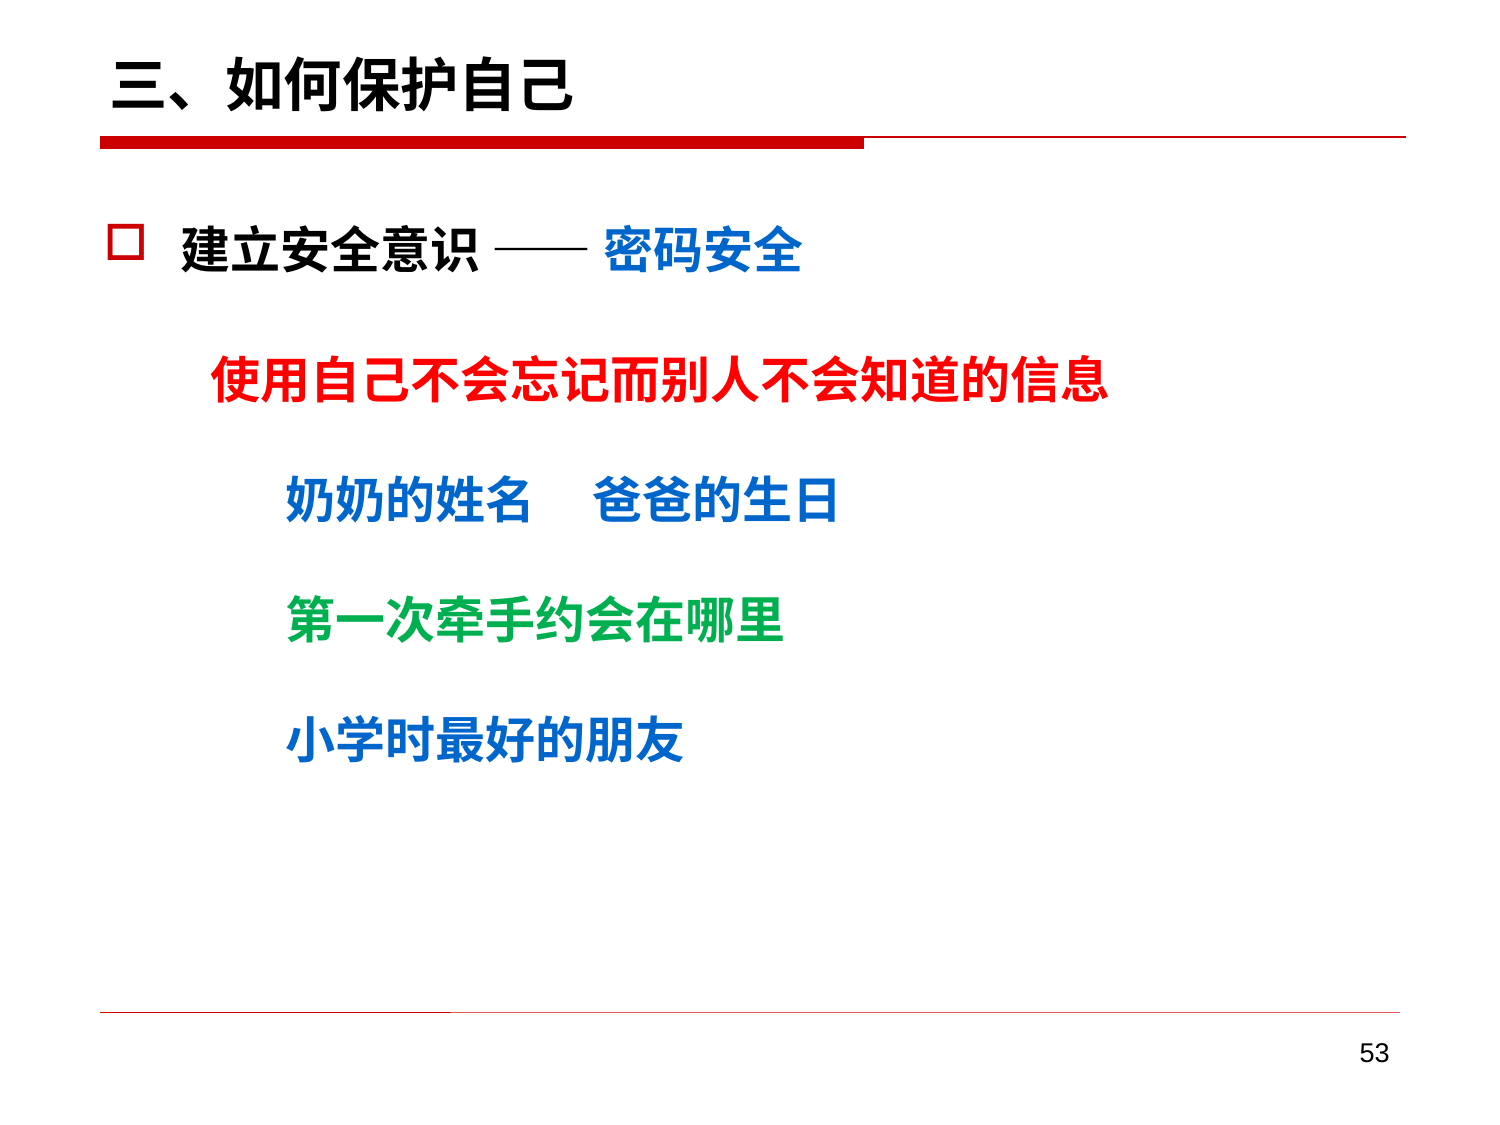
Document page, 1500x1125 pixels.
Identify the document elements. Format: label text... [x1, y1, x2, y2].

title 三、如何保护自己 [94, 8, 1407, 126]
list 建立安全意识 —— 密码安全 [88, 181, 1211, 315]
text_box 使用自己不会忘记而别人不会知道的信息 奶奶的姓名 爸爸的生日 第一次牵手约会在哪里 小学时最好的朋友 [196, 341, 1267, 776]
